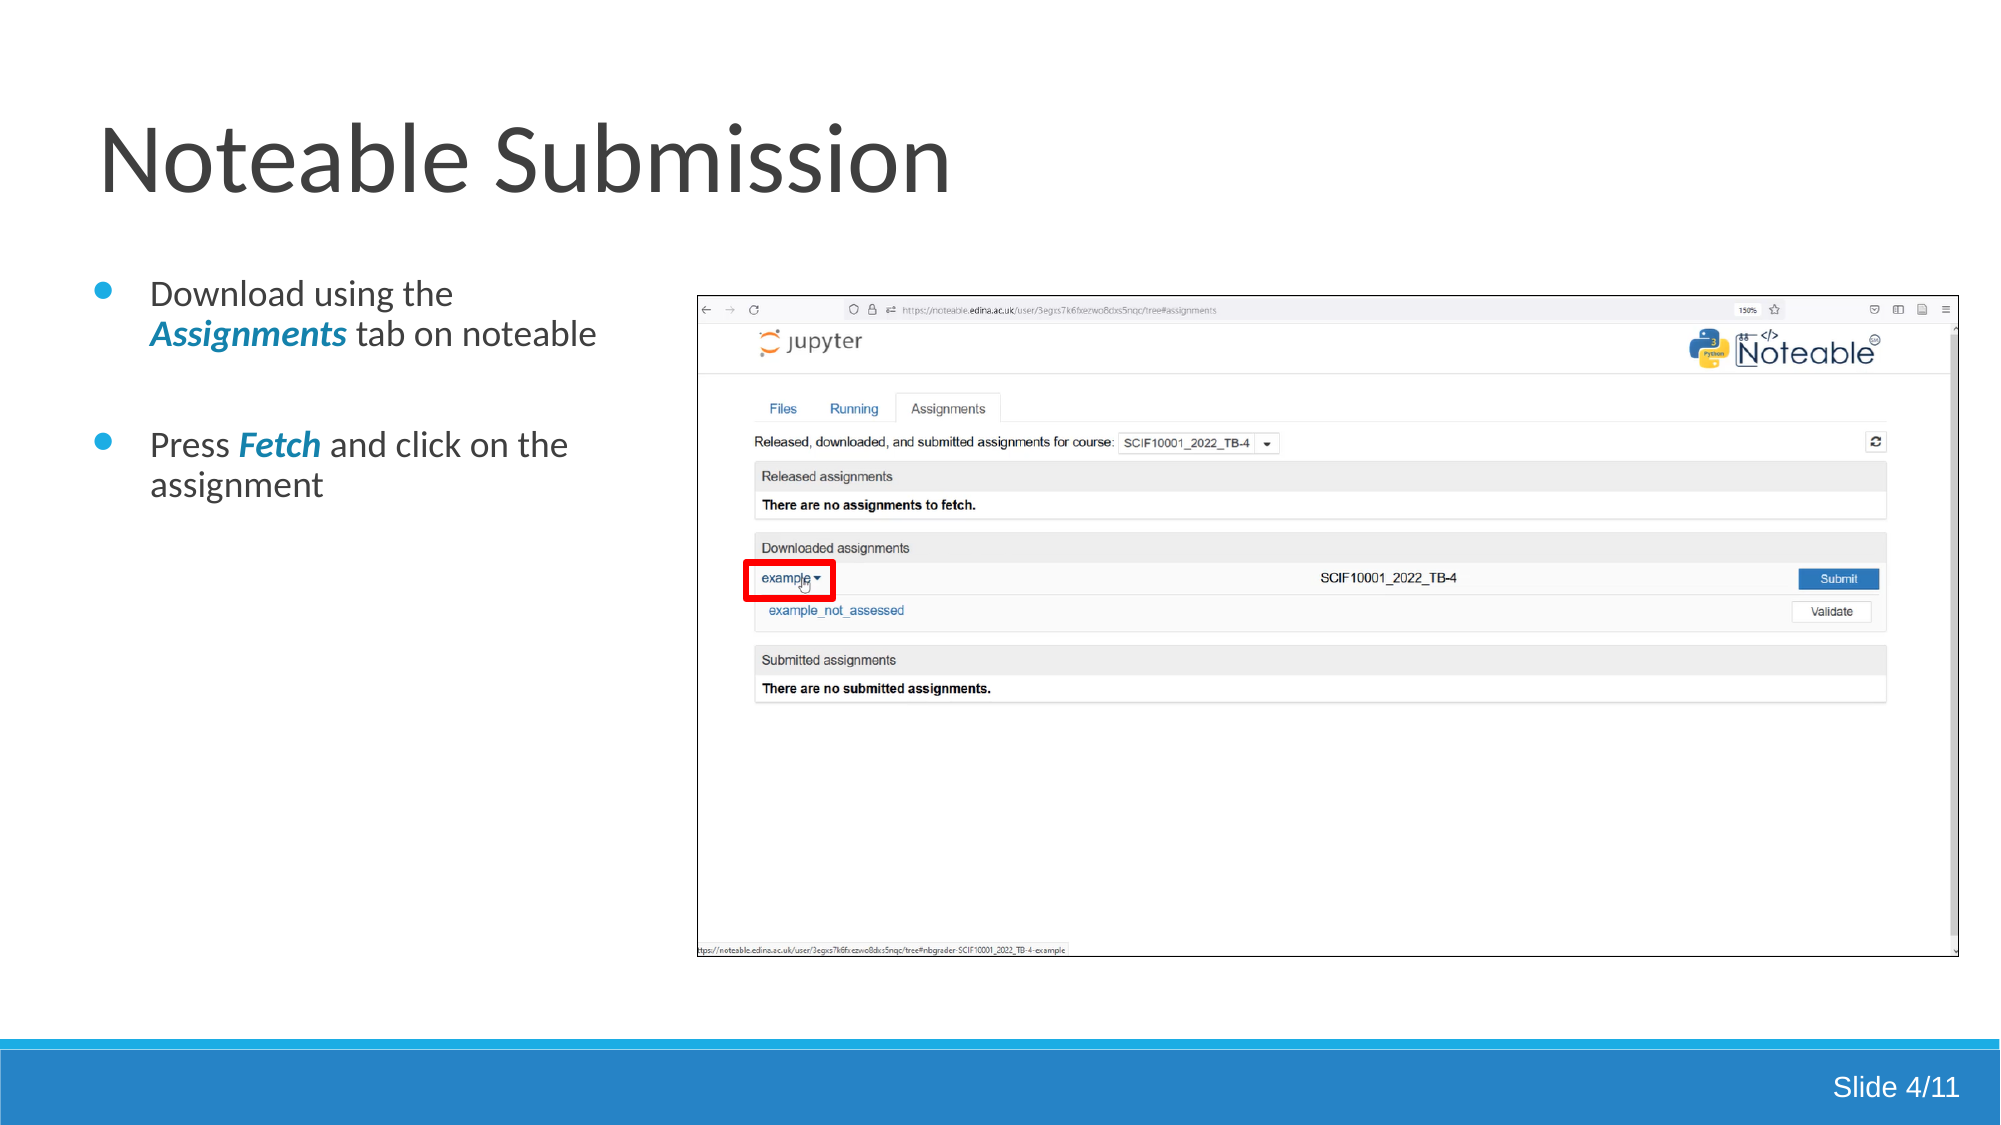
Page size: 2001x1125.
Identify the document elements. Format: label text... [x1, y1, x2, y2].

title Noteable Submission [83, 71, 1567, 221]
text_box [81, 252, 1941, 365]
picture [697, 295, 1959, 957]
text_box Slide 4/11 [1817, 1053, 2000, 1125]
text_box Download using the Assignments tab on noteable Press Fetch and click on the assignment [75, 266, 657, 616]
